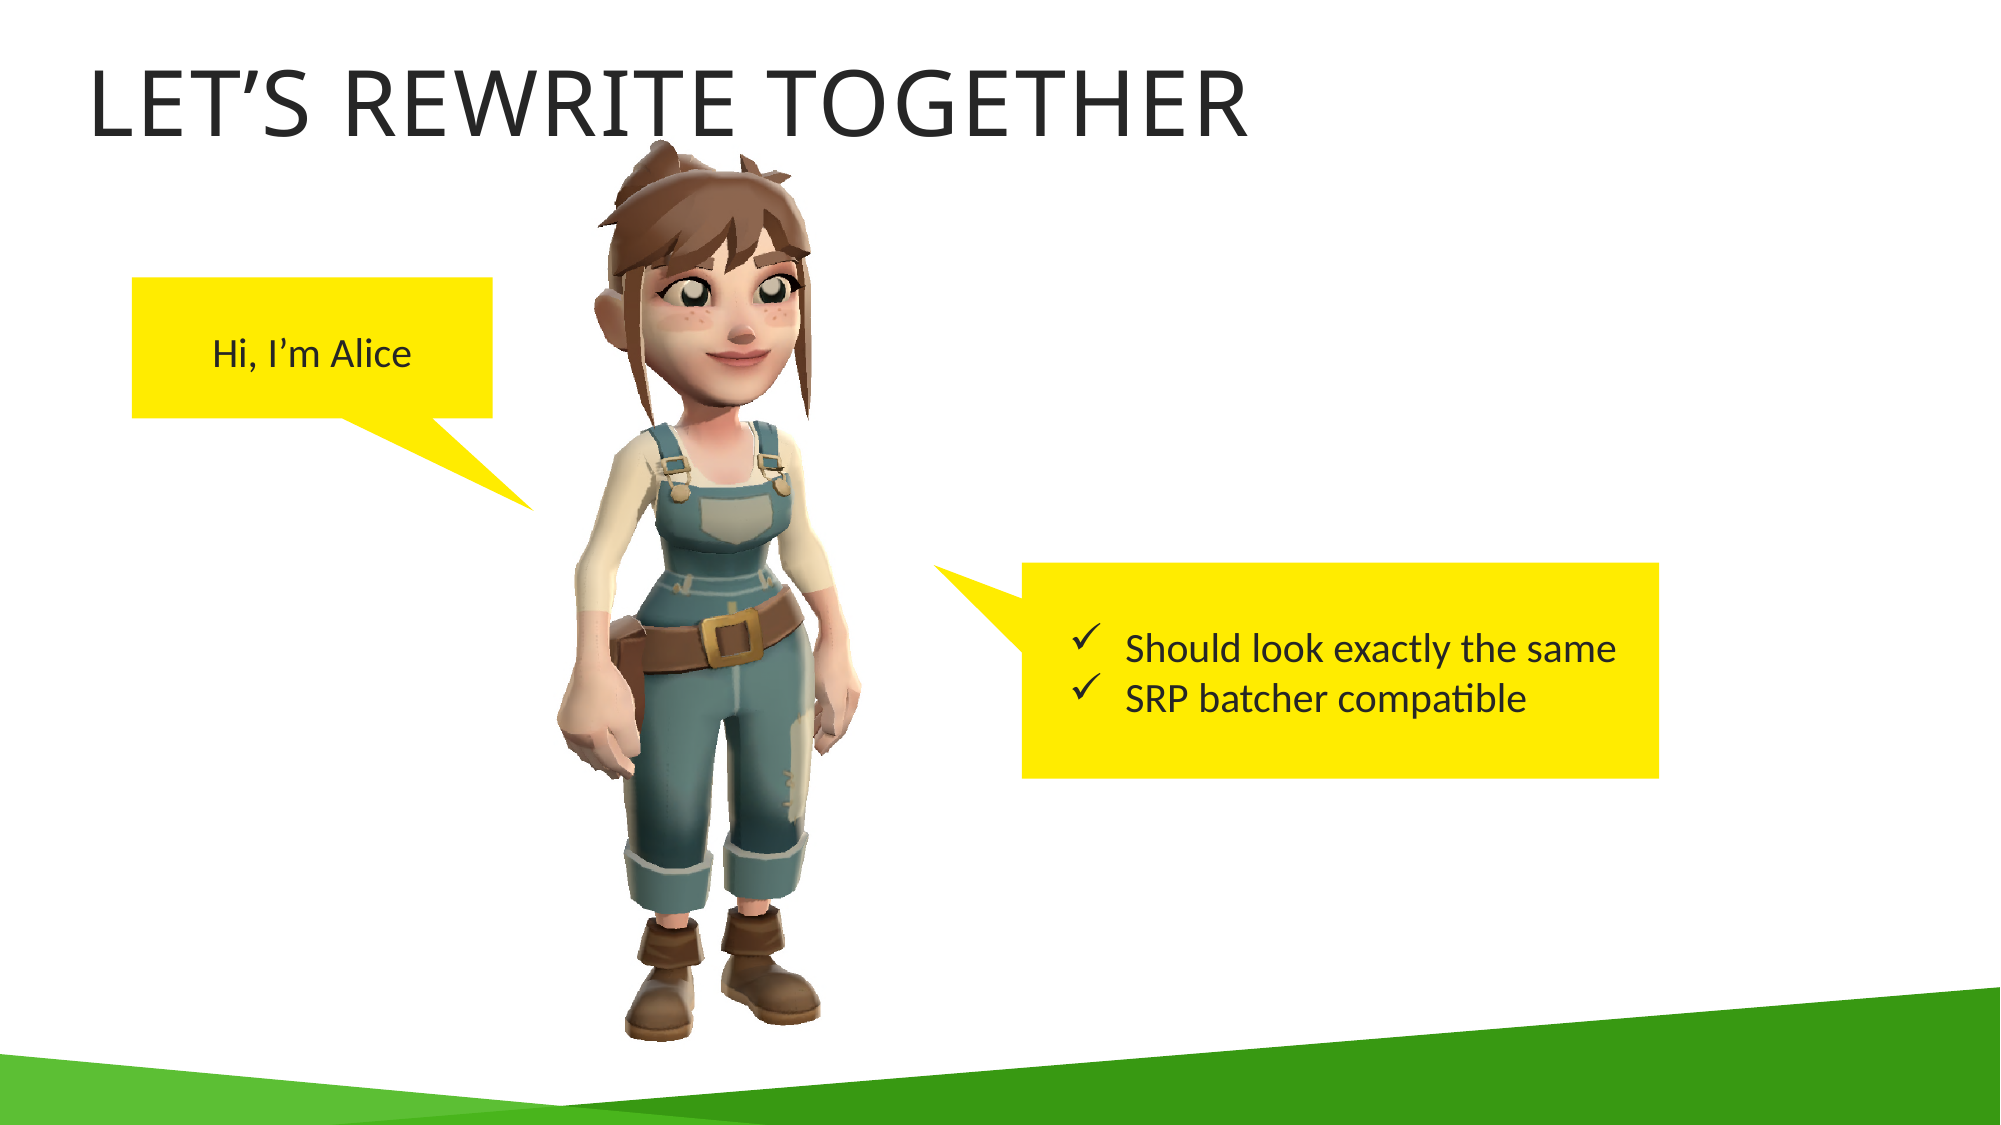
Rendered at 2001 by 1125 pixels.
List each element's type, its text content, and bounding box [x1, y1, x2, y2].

picture [525, 107, 887, 1068]
text_box Should look exactly the same SRP batcher compatible [932, 561, 1661, 780]
text_box Hi, I’m Alice [130, 276, 525, 508]
title Let’s rewrite together [71, 36, 1933, 178]
